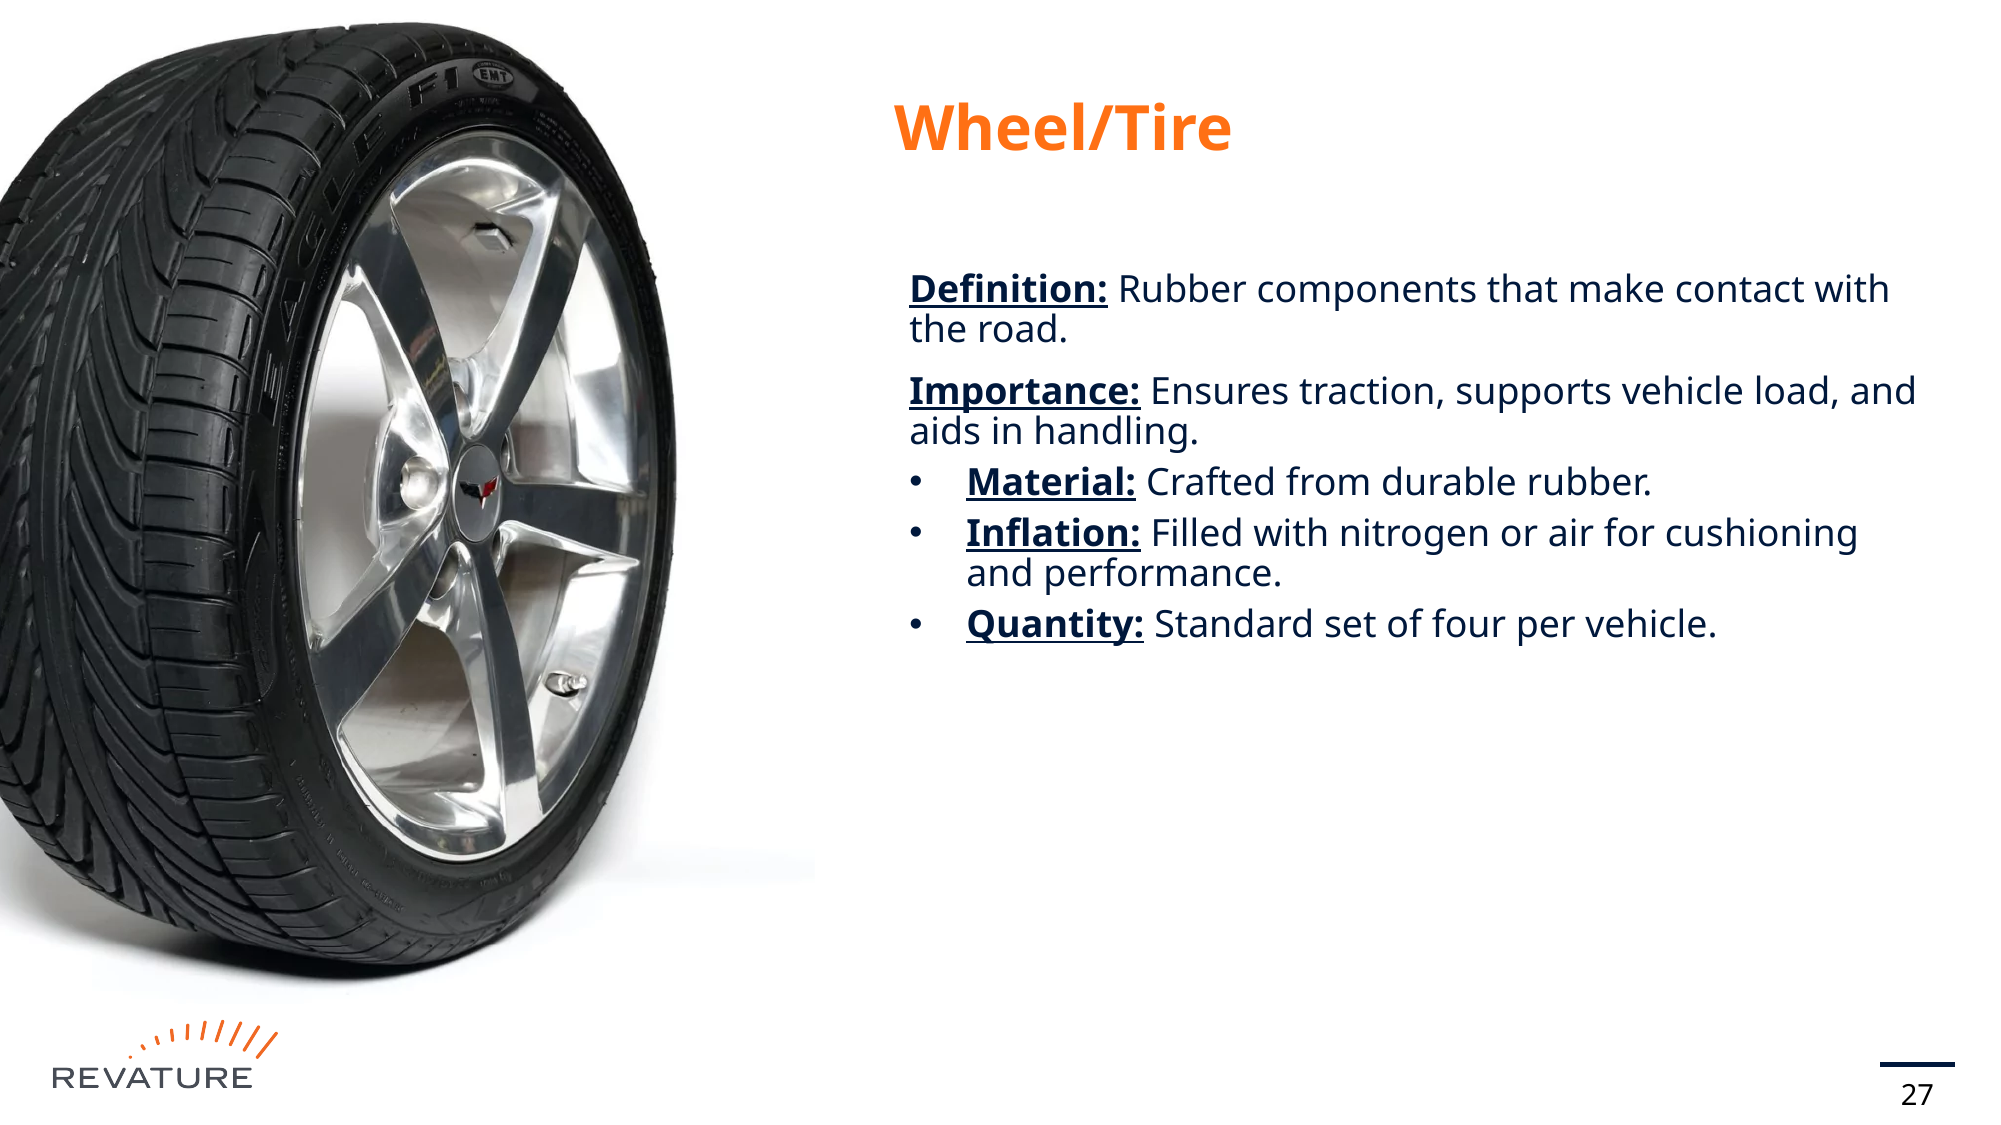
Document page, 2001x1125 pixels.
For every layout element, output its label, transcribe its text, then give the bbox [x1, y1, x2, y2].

picture [0, 0, 815, 1004]
title Wheel/Tire [894, 49, 1950, 212]
list Definition: Rubber components that make contact with the road. Importance: Ensures traction, supports vehicle load, and aids in handling. Material: Crafted from durable rubber. Inflation: Filled with nitrogen or air for cushioning and performance. Quantity: Standard set of four per vehicle. [894, 262, 1950, 952]
picture [46, 1015, 282, 1093]
